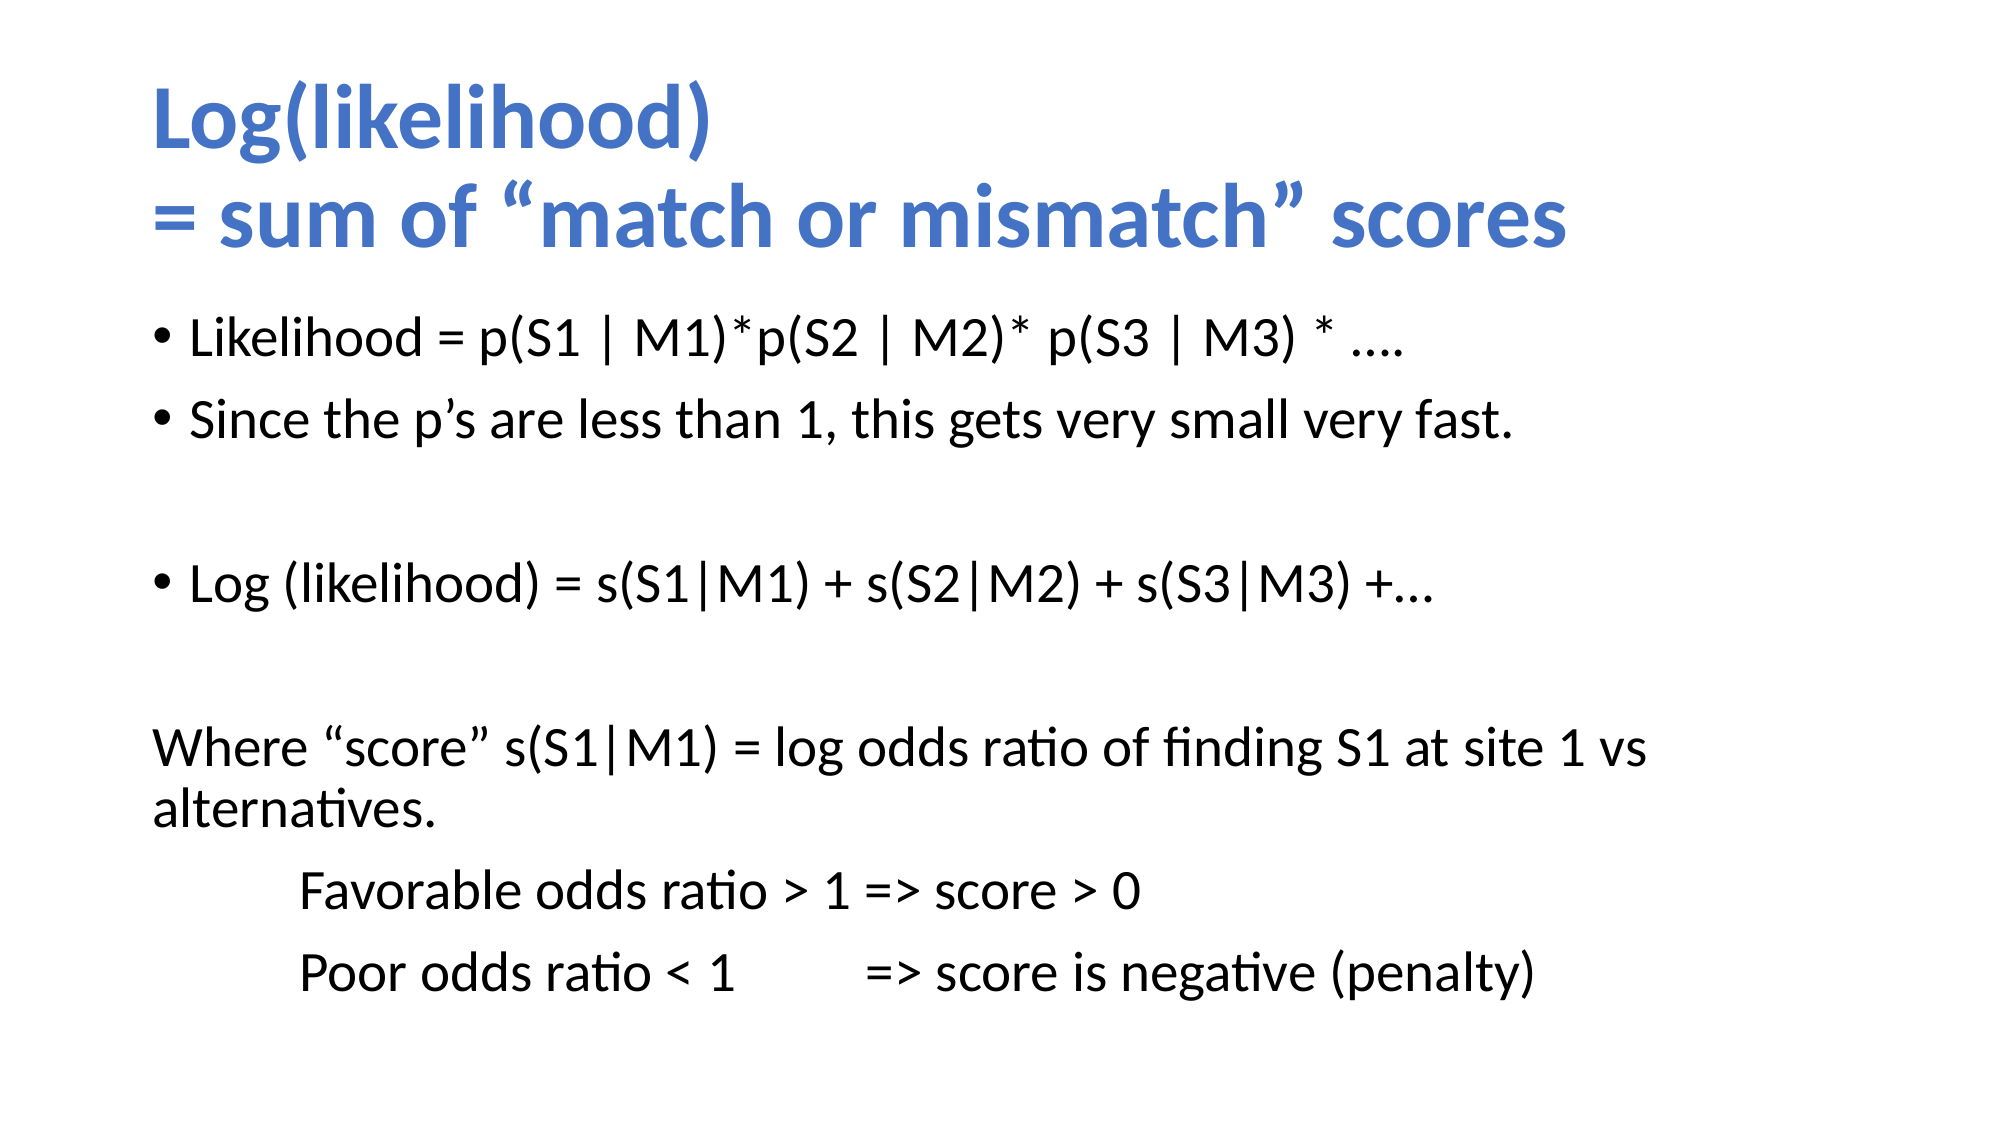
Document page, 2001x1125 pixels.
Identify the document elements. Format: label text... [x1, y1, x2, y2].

title Log(likelihood) = sum of “match or mismatch” scores [137, 59, 1863, 278]
list Likelihood = p(S1 | M1)*p(S2 | M2)* p(S3 | M3) * …. Since the p’s are less than 1, this gets very small very fast. Log (likelihood) = s(S1|M1) + s(S2|M2) + s(S3|M3) +… Where “score” s(S1|M1) = log odds ratio of finding S1 at site 1 vs alternatives. Favorable odds ratio > 1 => score > 0 Poor odds ratio < 1 => score is negative (penalty) [137, 299, 1863, 1014]
